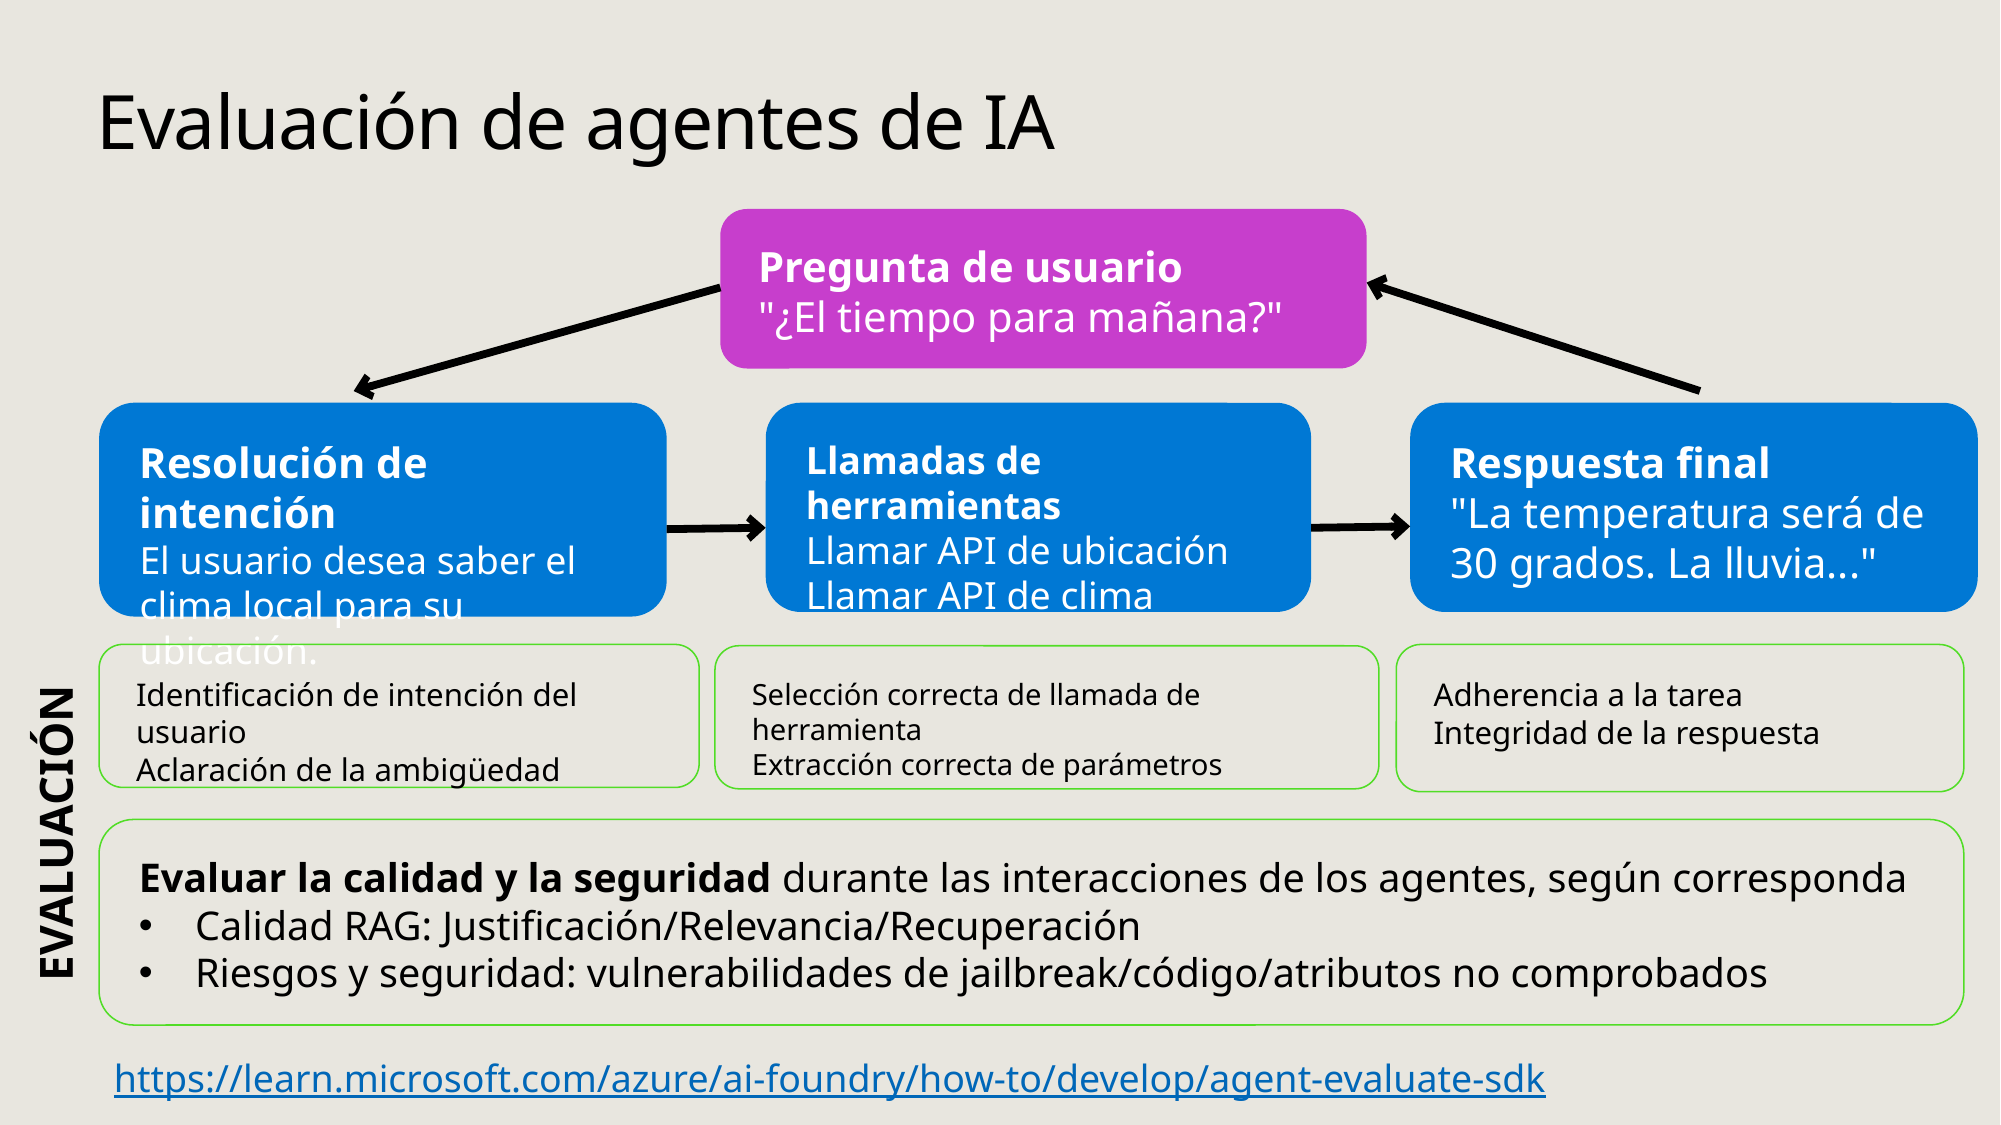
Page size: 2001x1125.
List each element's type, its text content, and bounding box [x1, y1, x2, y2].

text_box https://learn.microsoft.com/azure/ai-foundry/how-to/develop/agent-evaluate-sdk [99, 1047, 1650, 1114]
text_box [1311, 519, 1411, 534]
text_box Evaluar la calidad y la seguridad durante las interacciones de los agentes, según corresponda Calidad RAG: Justificación/Relevancia/Recuperación Riesgos y seguridad: vulnerabilidades de jailbreak/código/atributos no comprobados [98, 818, 1965, 1026]
text_box Respuesta final "La temperatura será de 30 grados. La lluvia..." [1409, 401, 1979, 613]
text_box [353, 287, 721, 396]
text_box EVALUACIÓN [19, 643, 90, 996]
text_box Selección correcta de llamada de herramienta Extracción correcta de parámetros [714, 644, 1380, 790]
text_box Pregunta de usuario "¿El tiempo para mañana?" [719, 208, 1368, 370]
text_box Identificación de intención del usuario Aclaración de la ambigüedad [98, 643, 700, 789]
text_box Evaluación de agentes de IA [96, 74, 1904, 165]
text_box Llamadas de herramientas Llamar API de ubicación Llamar API de clima [764, 401, 1312, 613]
text_box Adherencia a la tarea Integridad de la respuesta [1395, 643, 1965, 793]
text_box Resolución de intención El usuario desea saber el clima local para su ubicación. [98, 401, 668, 618]
